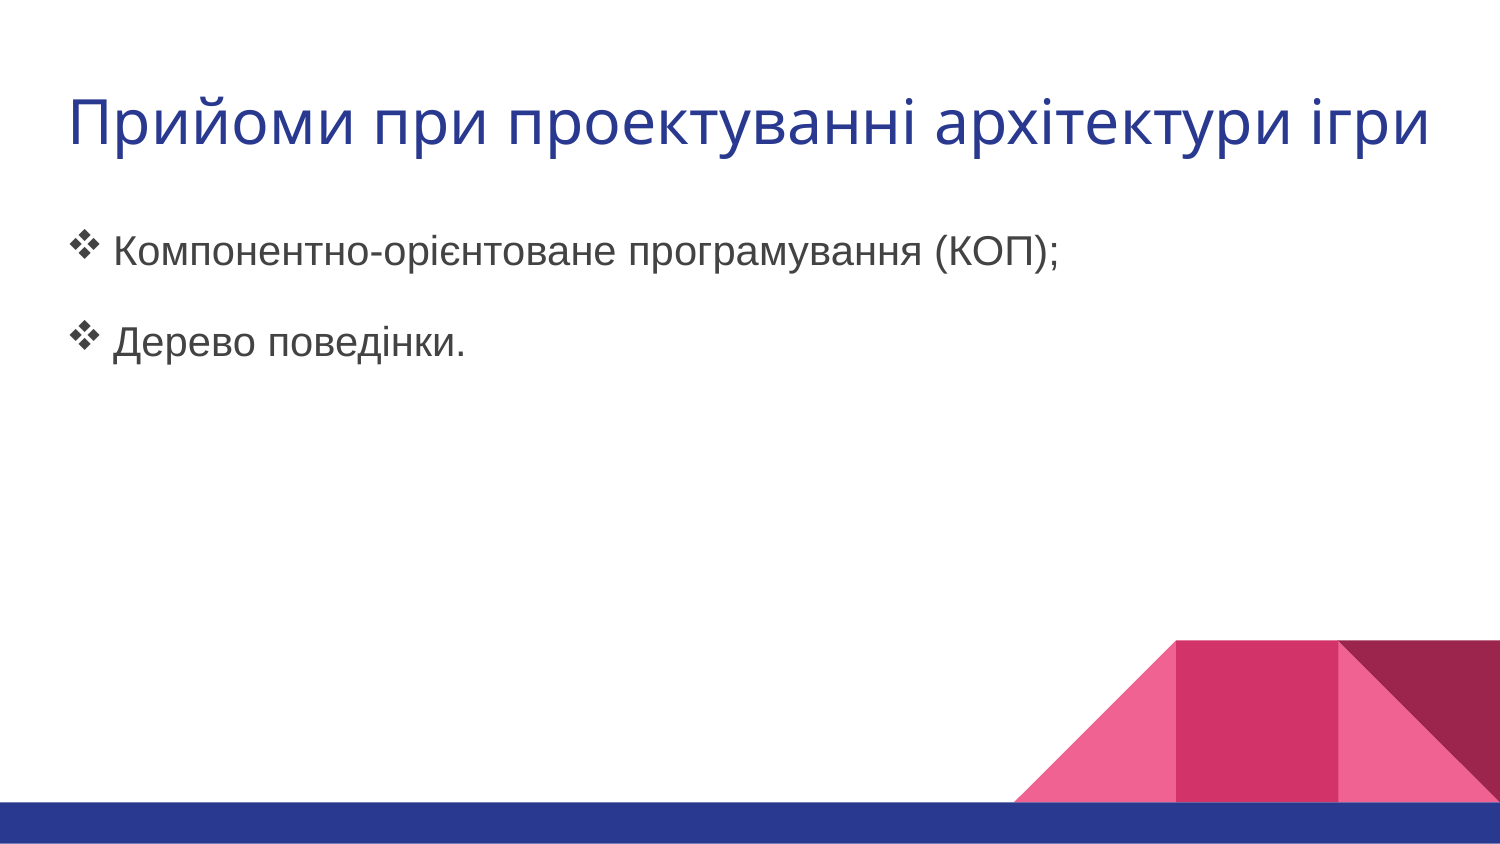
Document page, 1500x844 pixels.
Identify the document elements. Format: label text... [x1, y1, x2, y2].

list Компонентно-орієнтоване програмування (КОП); Дерево поведінки. [51, 201, 1449, 750]
title Прийоми при проектуванні архітектури ігри [51, 67, 1449, 167]
